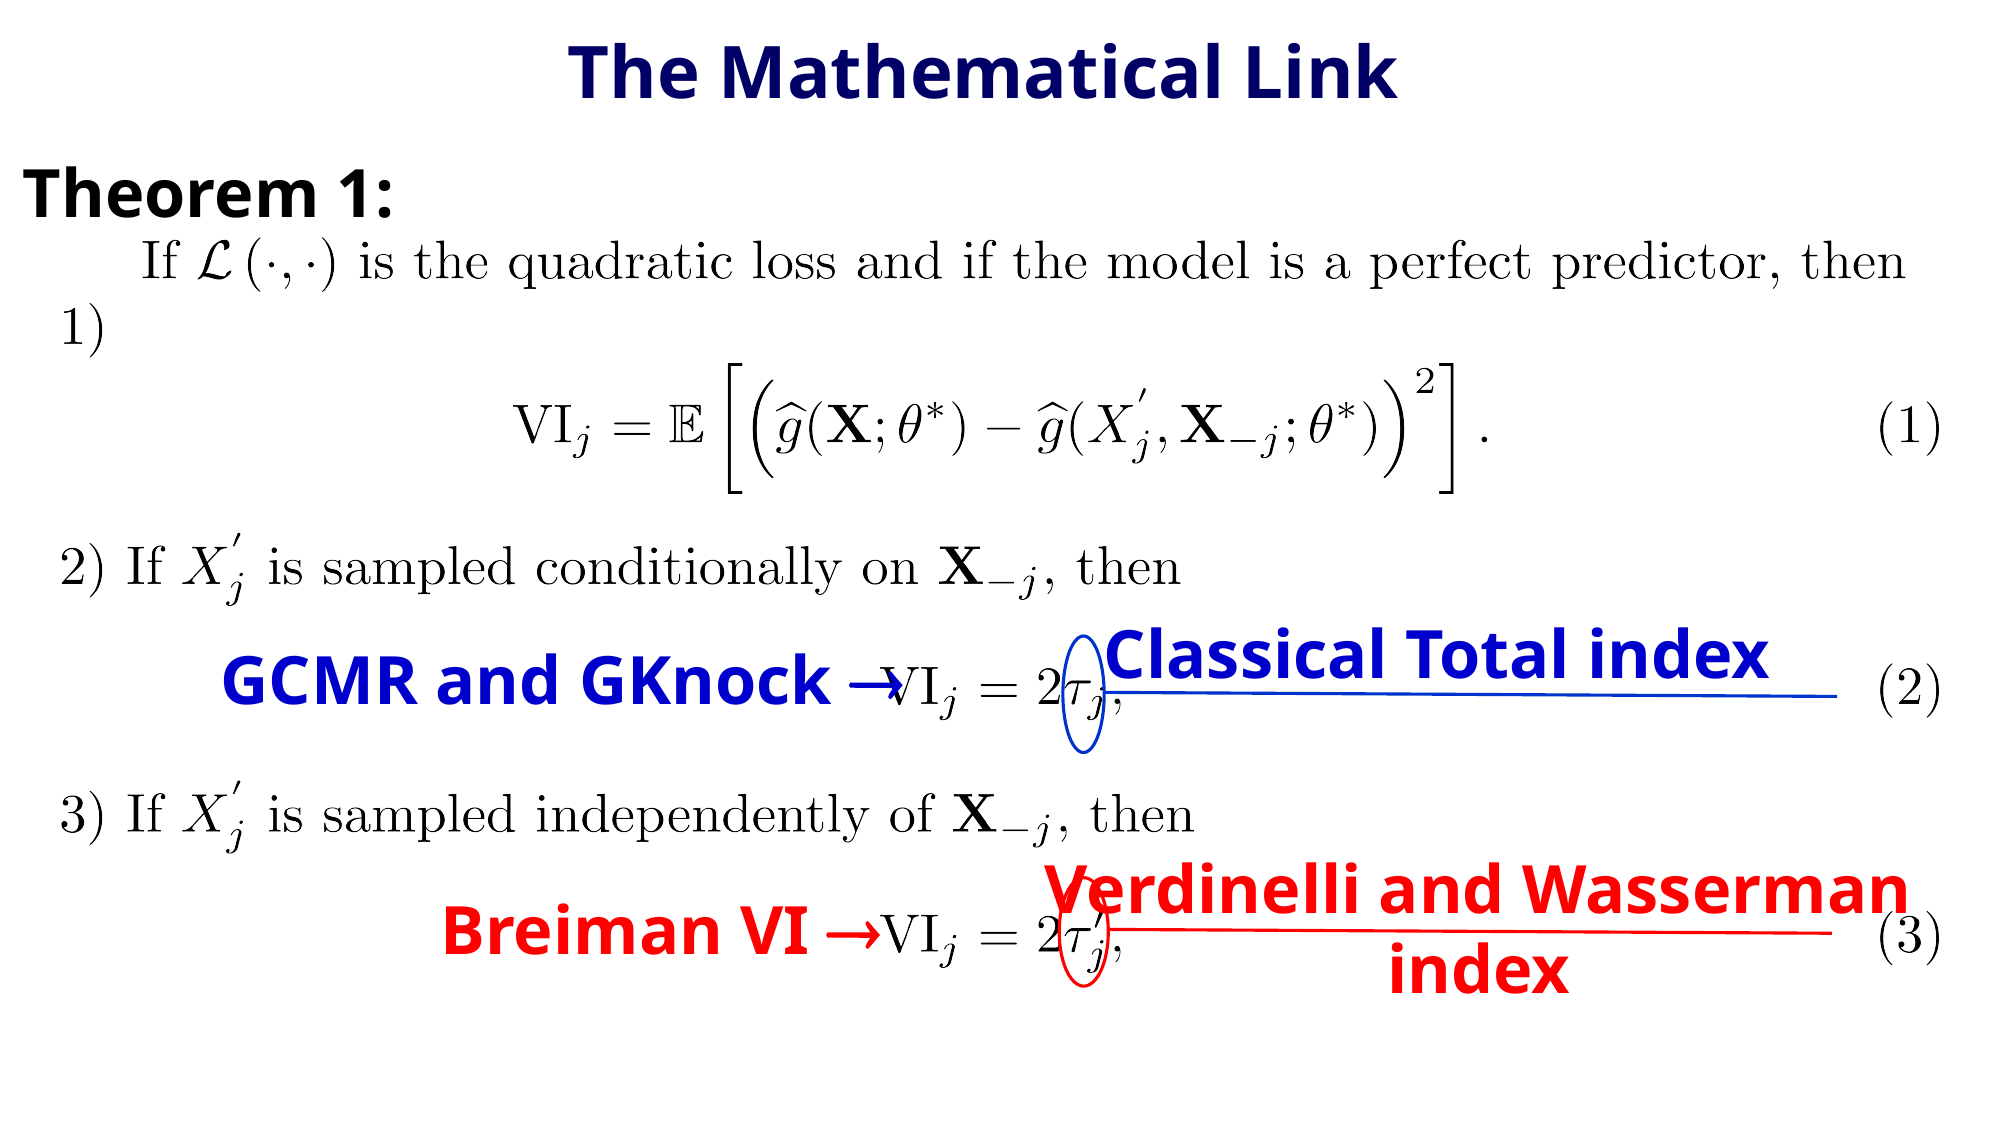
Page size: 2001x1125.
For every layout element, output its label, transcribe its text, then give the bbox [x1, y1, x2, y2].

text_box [1058, 839, 1859, 1017]
text_box Theorem 1: [7, 143, 427, 239]
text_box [1062, 603, 1838, 753]
title The Mathematical Link [120, 27, 1846, 122]
picture [61, 236, 1939, 974]
